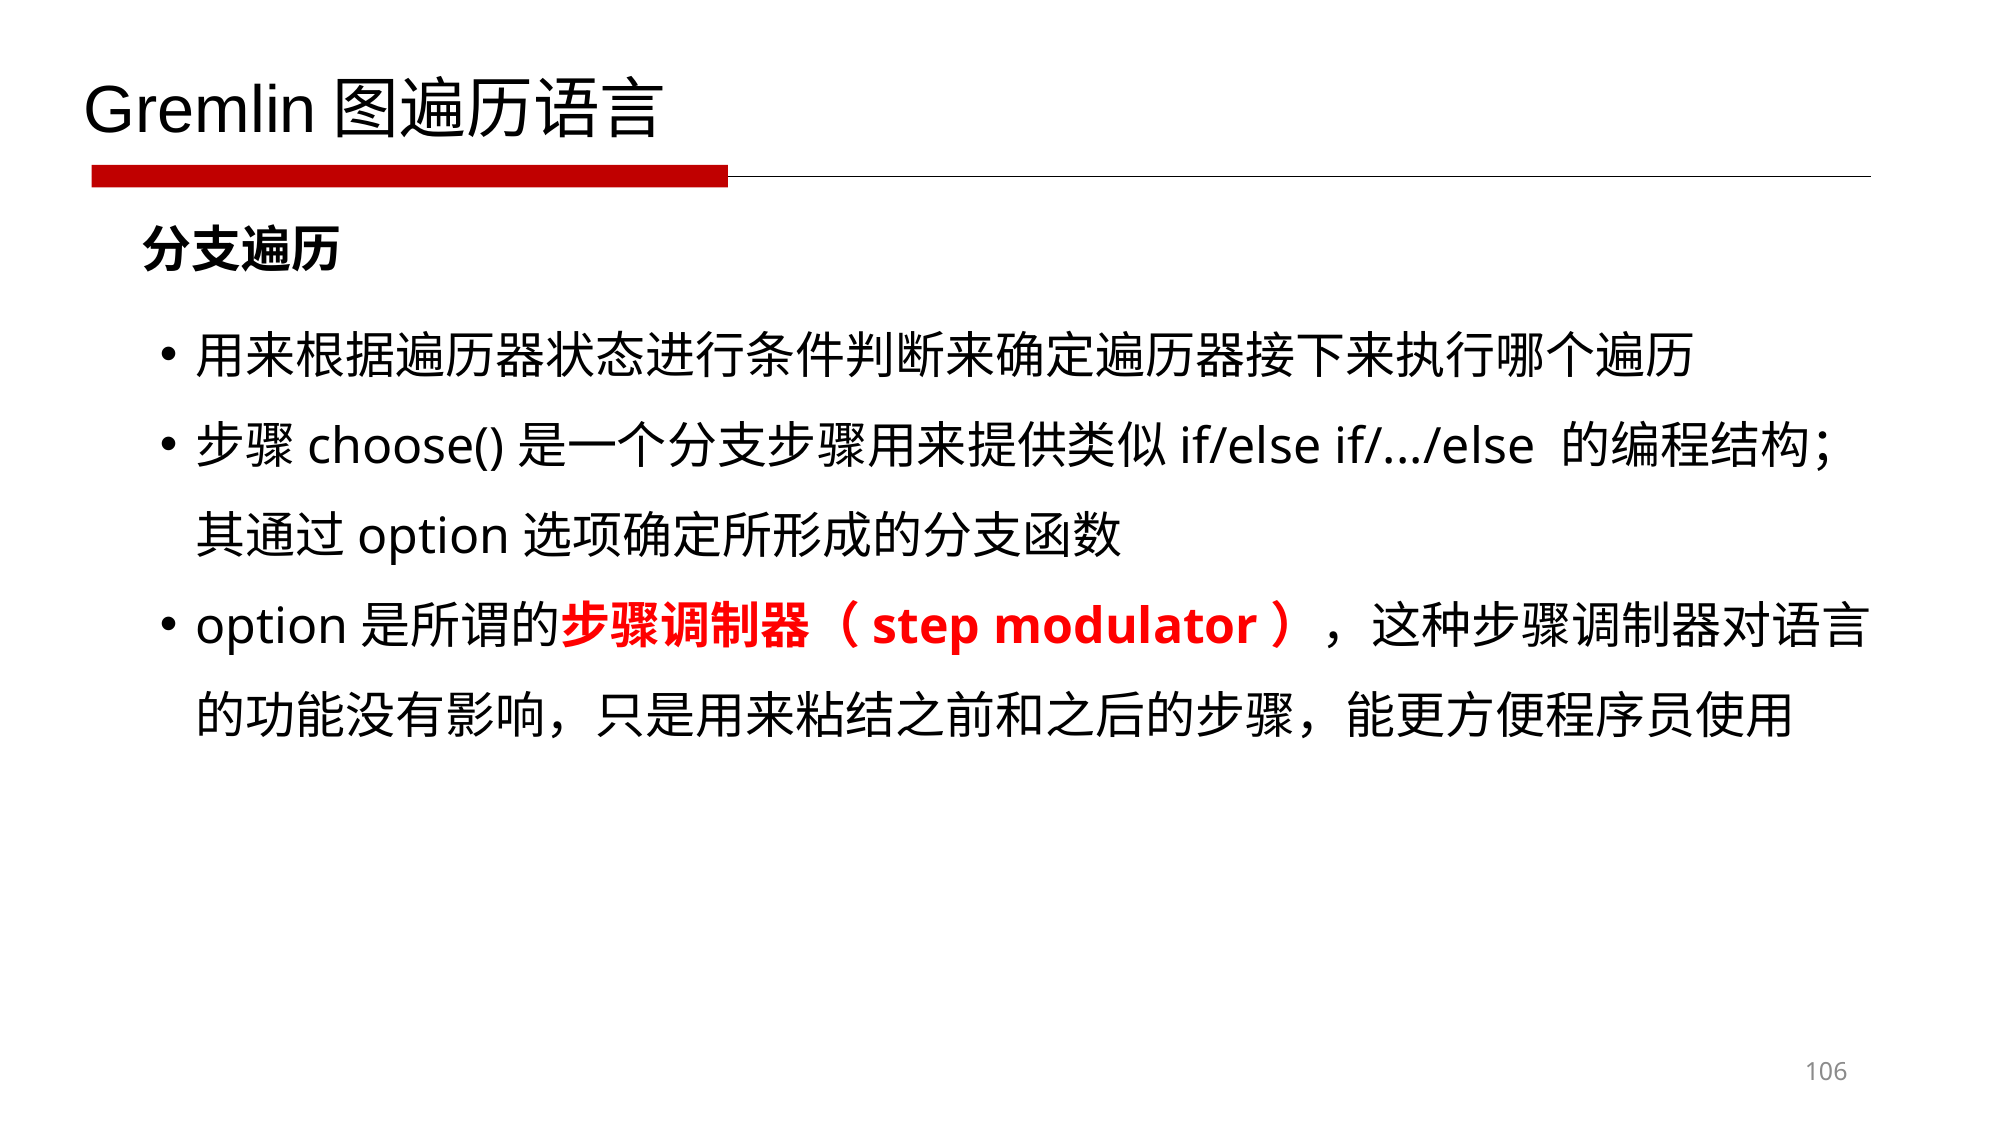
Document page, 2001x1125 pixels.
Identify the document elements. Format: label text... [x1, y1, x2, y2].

text_box 分支遍历 [126, 210, 958, 285]
slide_number 106 [1412, 1042, 1863, 1103]
text_box 用来根据遍历器状态进行条件判断来确定遍历器接下来执行哪个遍历 步骤choose()是一个分支步骤用来提供类似if/else if/.../else 的编程结构；其通过option选项确定所形成的分支函数 option是所谓的步骤调制器（step modulator），这种步骤调制器对语言的功能没有影响，只是用来粘结之前和之后的步骤，能更方便程序员使用 [145, 285, 1906, 751]
text_box [91, 164, 729, 176]
text_box Gremlin图遍历语言 [68, 58, 682, 153]
text_box [91, 177, 729, 188]
